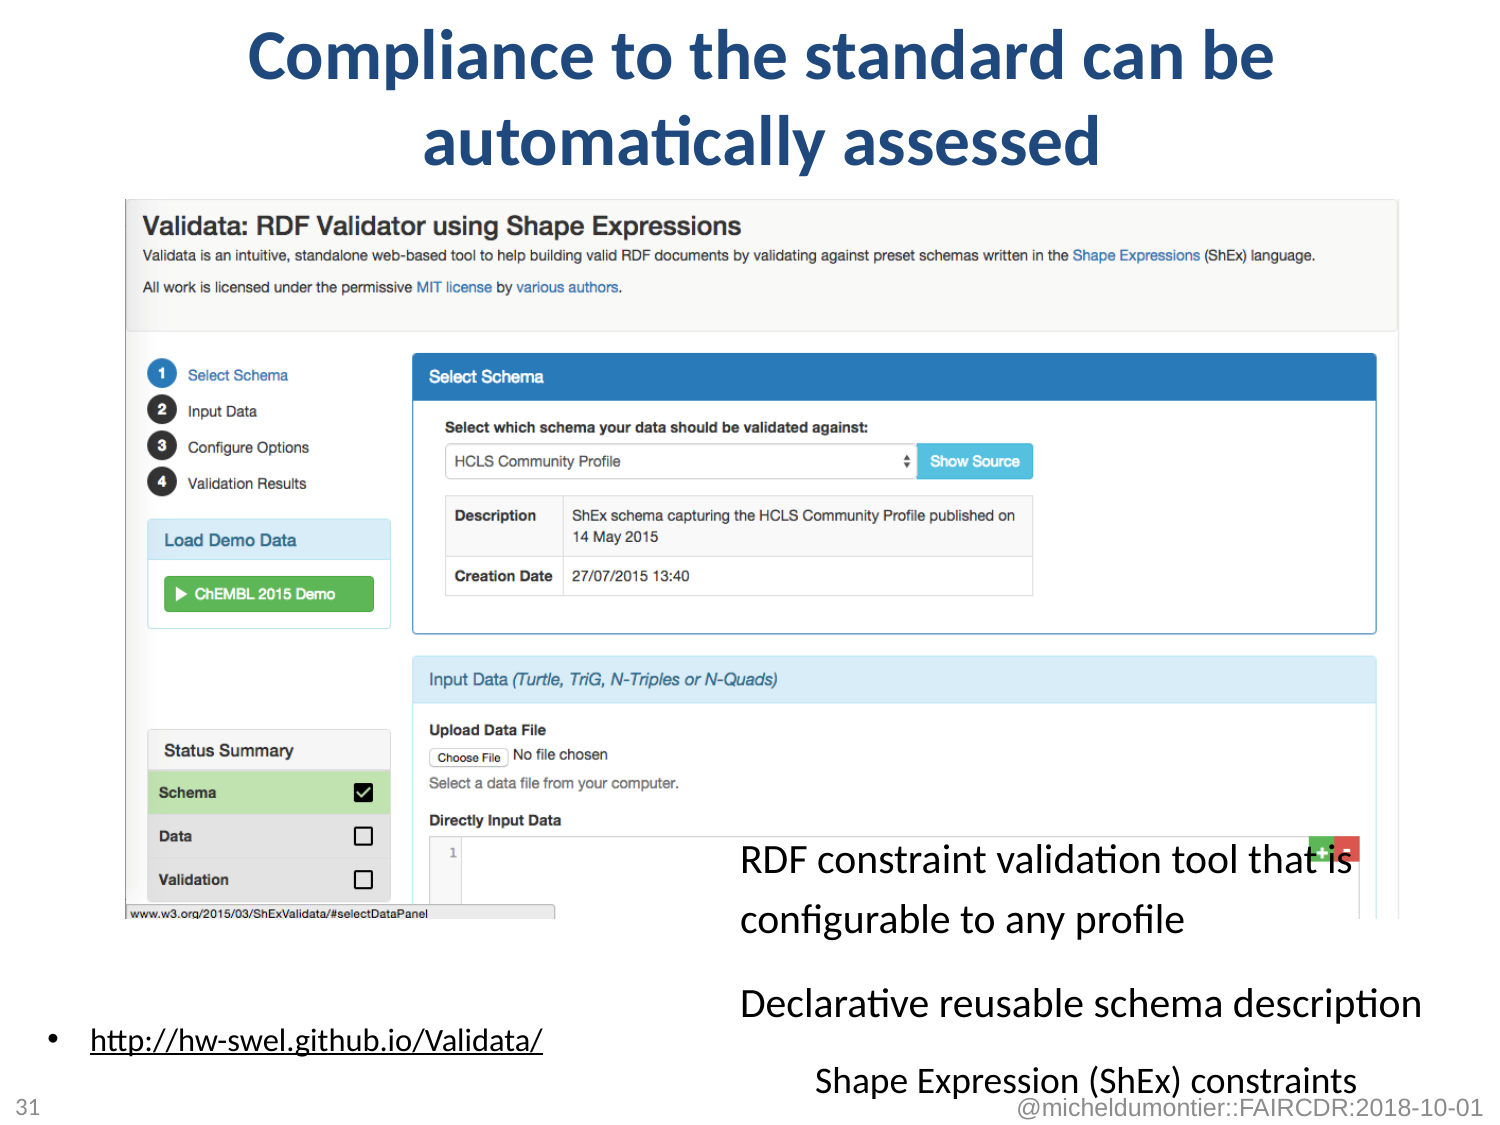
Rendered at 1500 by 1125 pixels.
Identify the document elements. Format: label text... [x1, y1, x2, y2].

picture [124, 199, 1401, 919]
title Compliance to the standard can be automatically assessed [87, 0, 1438, 188]
footer @micheldumontier::FAIRCDR:2018-10-01 [924, 1109, 1500, 1125]
list http://hw-swel.github.io/Validata/ [0, 1011, 775, 1124]
text_box RDF constraint validation tool that is configurable to any profile Declarative reusable schema description Shape Expression (ShEx) constraints [725, 799, 1500, 1109]
